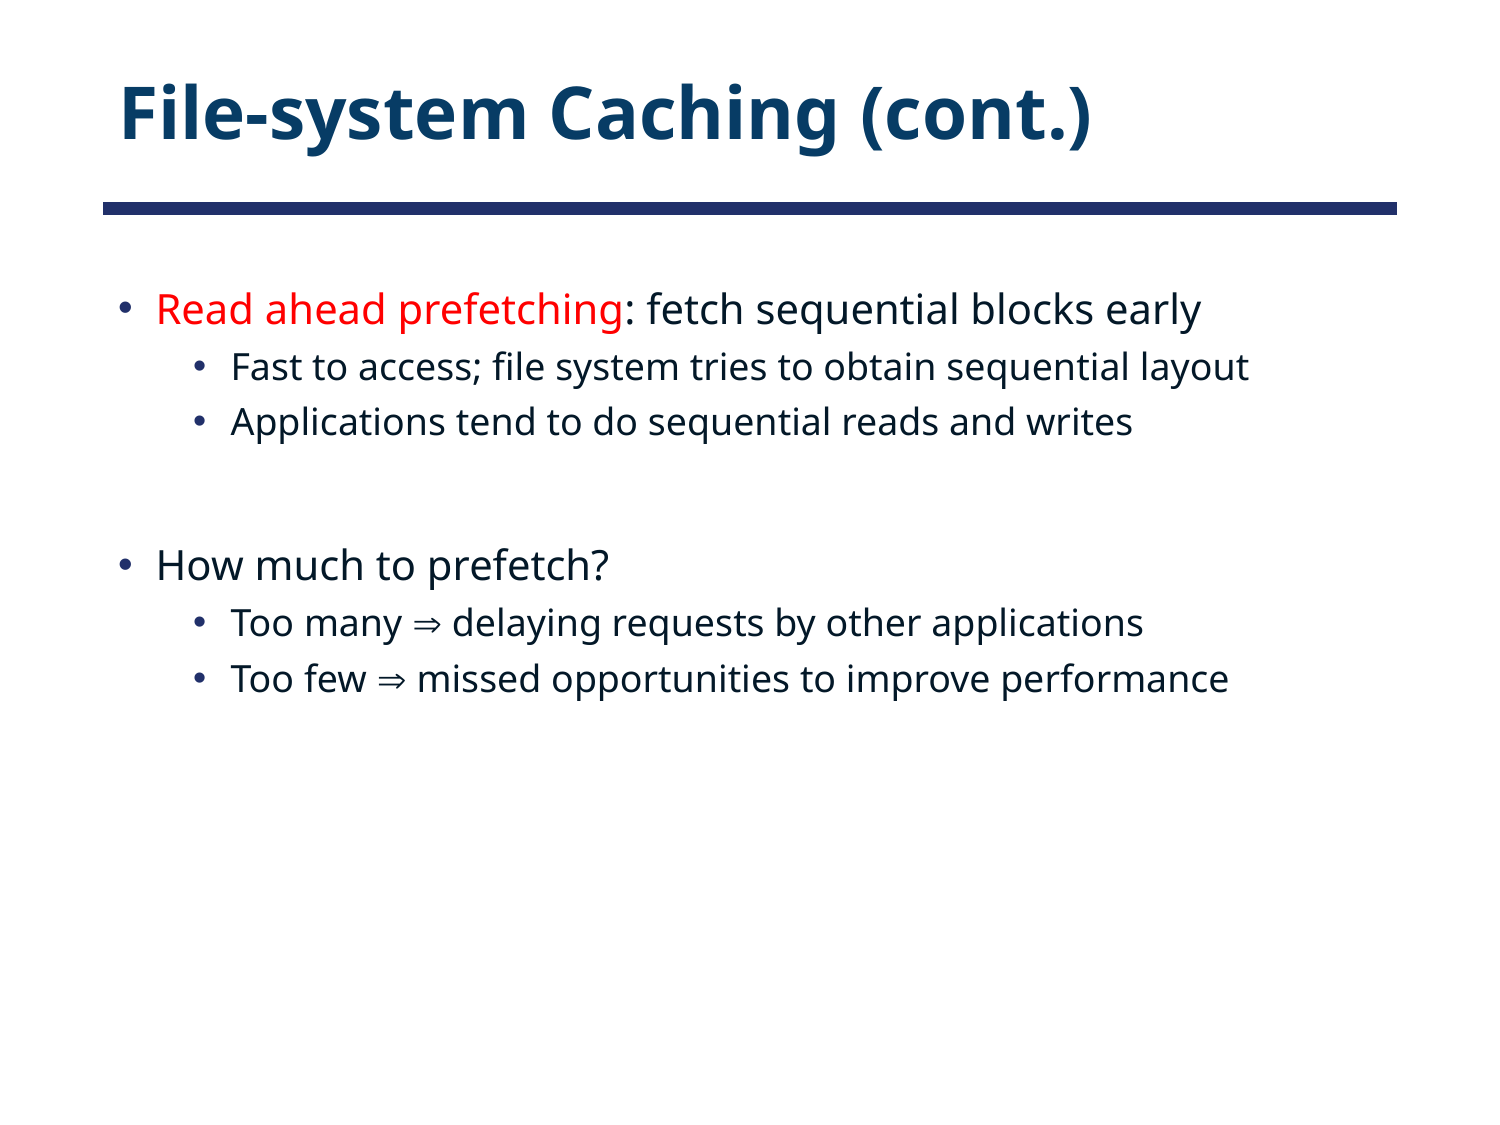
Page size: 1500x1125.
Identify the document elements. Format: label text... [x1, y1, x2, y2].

list Read ahead prefetching: fetch sequential blocks early Fast to access; file system tries to obtain sequential layout Applications tend to do sequential reads and writes How much to prefetch? Too many  delaying requests by other applications Too few  missed opportunities to improve performance [103, 275, 1397, 1091]
title File-system Caching (cont.) [103, 34, 1397, 197]
